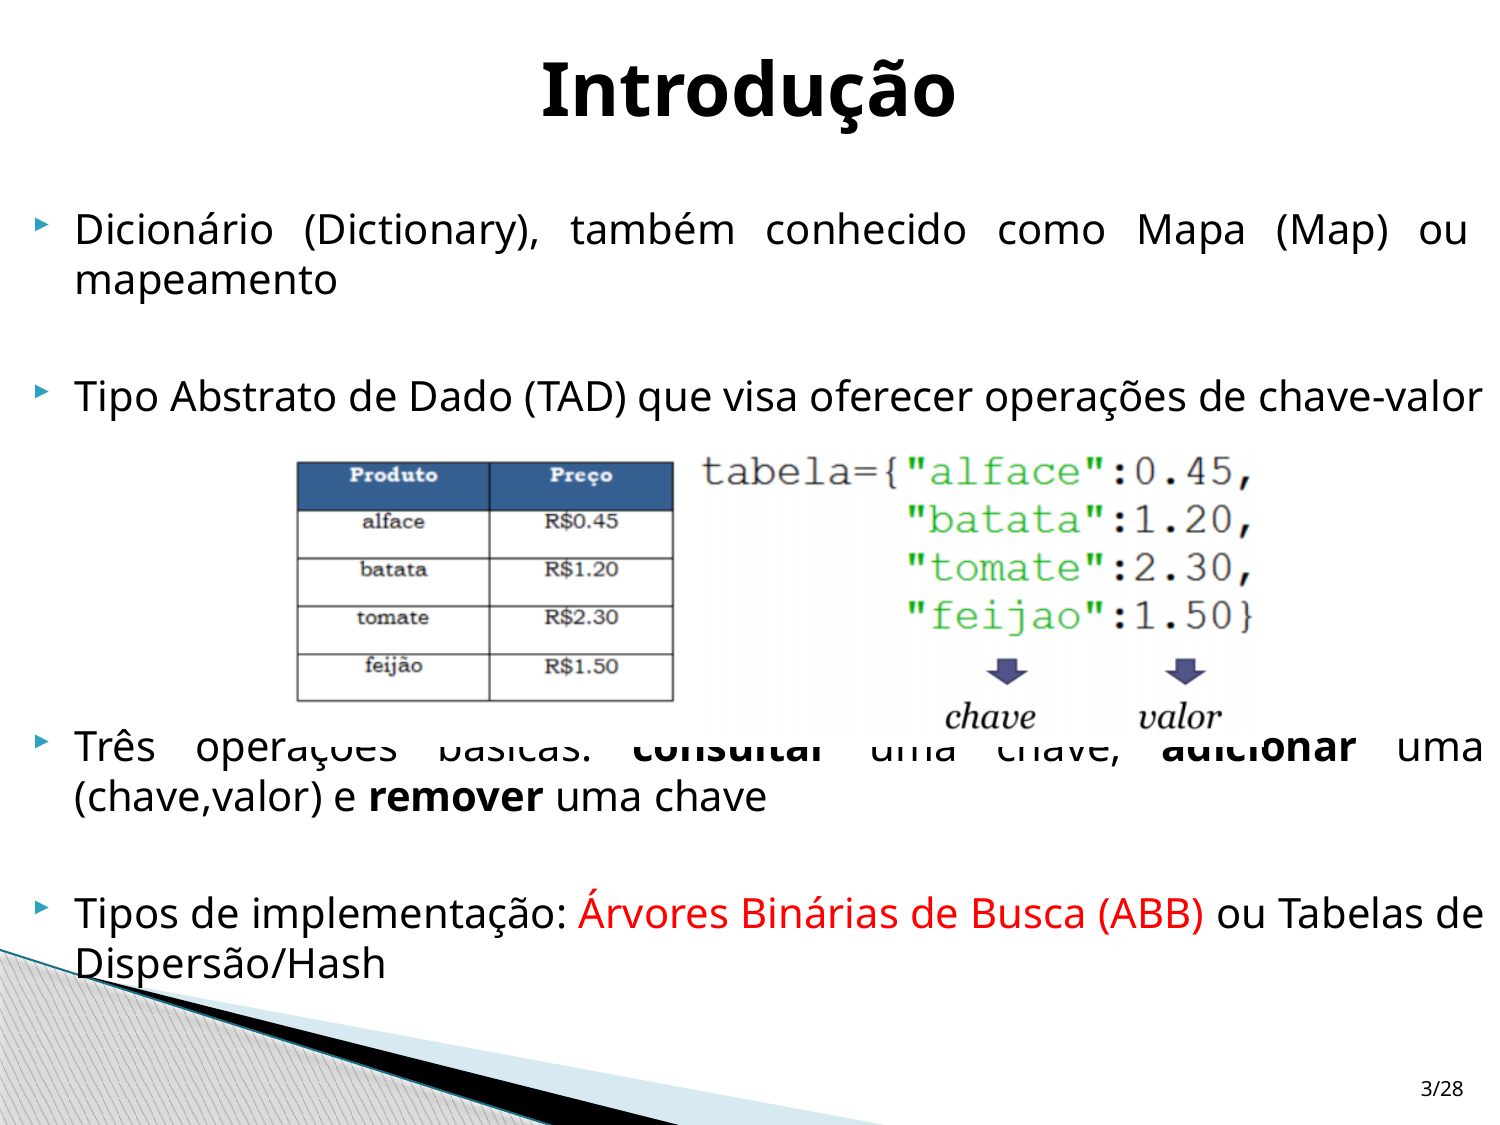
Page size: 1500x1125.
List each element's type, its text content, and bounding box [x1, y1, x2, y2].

list Dicionário (Dictionary), também conhecido como Mapa (Map) ou mapeamento Tipo Abstrato de Dado (TAD) que visa oferecer operações de chave-valor Três operações básicas: consultar uma chave, adicionar uma (chave,valor) e remover uma chave Tipos de implementação: Árvores Binárias de Busca (ABB) ou Tabelas de Dispersão/Hash [0, 149, 1500, 882]
slide_number 3/28 [1364, 1051, 1479, 1112]
picture [288, 444, 1264, 748]
title Introdução [0, 23, 1500, 149]
